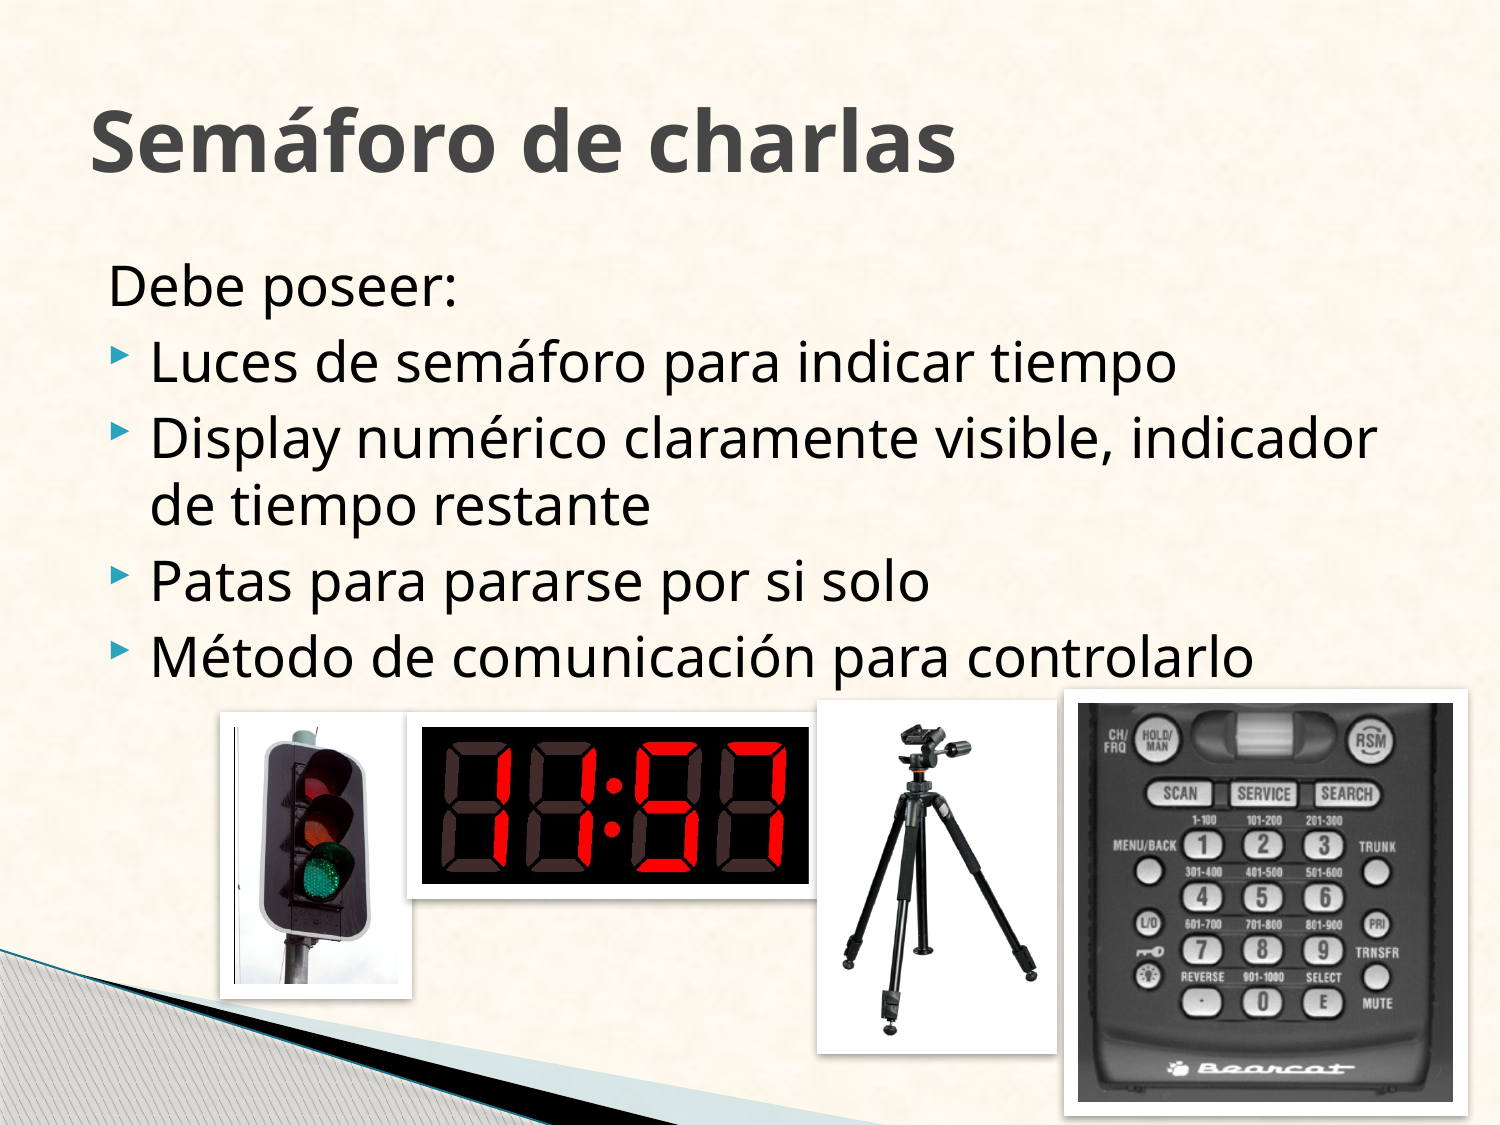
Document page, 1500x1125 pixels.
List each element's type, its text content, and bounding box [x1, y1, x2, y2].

picture [421, 726, 809, 885]
list Debe poseer: Luces de semáforo para indicar tiempo Display numérico claramente visible, indicador de tiempo restante Patas para pararse por si solo Método de comunicación para controlarlo [75, 243, 1425, 986]
picture [1077, 702, 1454, 1102]
picture [234, 726, 399, 985]
picture [831, 714, 1043, 1040]
title Semáforo de charlas [75, 45, 1425, 233]
